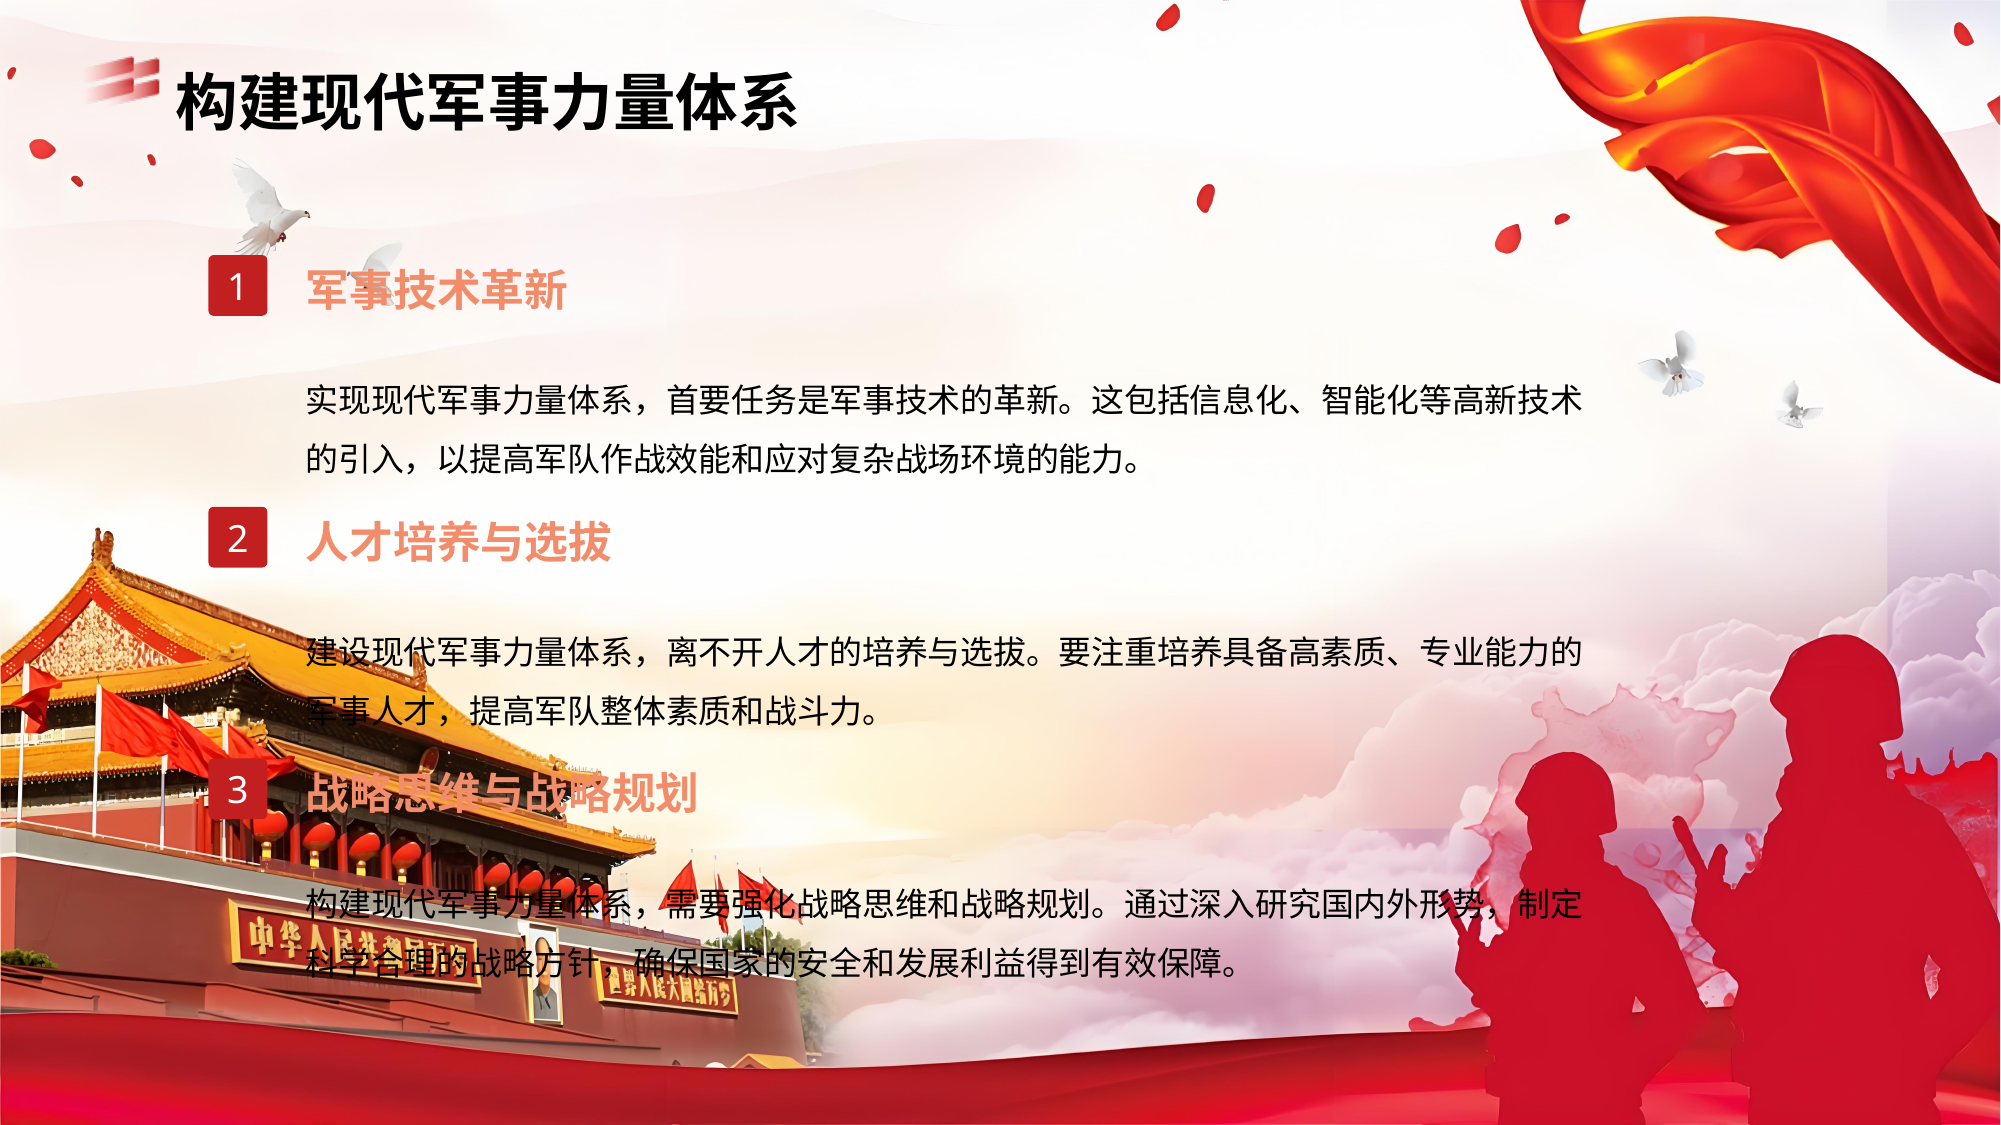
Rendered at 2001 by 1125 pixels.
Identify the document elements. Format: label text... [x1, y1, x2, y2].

text_box 构建现代军事力量体系 [159, 16, 1700, 147]
text_box 人才培养与选拔 建设现代军事力量体系，离不开人才的培养与选拔。要注重培养具备高素质、专业能力的军事人才，提高军队整体素质和战斗力。 [289, 505, 1608, 739]
text_box 2 [206, 504, 270, 570]
text_box 军事技术革新 实现现代军事力量体系，首要任务是军事技术的革新。这包括信息化、智能化等高新技术的引入，以提高军队作战效能和应对复杂战场环境的能力。 [289, 253, 1608, 488]
text_box 3 [206, 756, 270, 822]
picture [0, 0, 2001, 1125]
text_box 1 [206, 252, 270, 318]
text_box 战略思维与战略规划 构建现代军事力量体系，需要强化战略思维和战略规划。通过深入研究国内外形势，制定科学合理的战略方针，确保国家的安全和发展利益得到有效保障。 [289, 757, 1608, 991]
